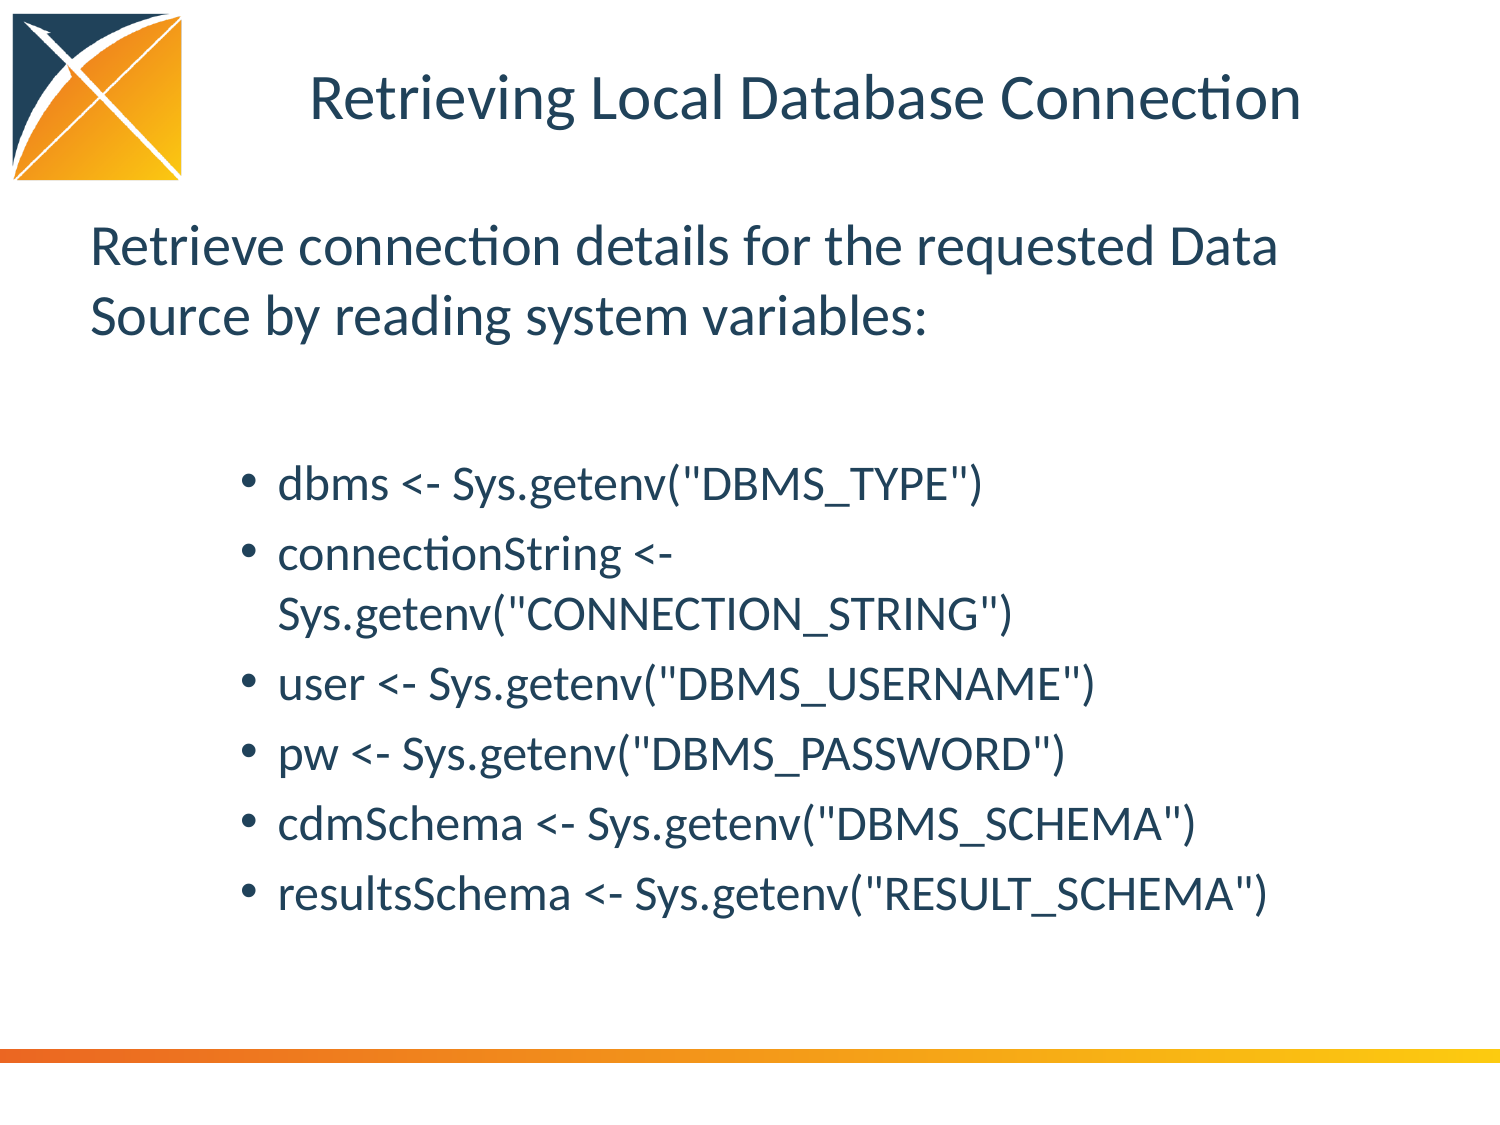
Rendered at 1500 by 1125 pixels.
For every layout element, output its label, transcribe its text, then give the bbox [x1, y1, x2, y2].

title Retrieving Local Database Connection [187, 24, 1425, 163]
picture [0, 0, 206, 200]
list Retrieve connection details for the requested Data Source by reading system variables: dbms <- Sys.getenv("DBMS_TYPE") connectionString <- Sys.getenv("CONNECTION_STRING") user <- Sys.getenv("DBMS_USERNAME") pw <- Sys.getenv("DBMS_PASSWORD") cdmSchema <- Sys.getenv("DBMS_SCHEMA") resultsSchema <- Sys.getenv("RESULT_SCHEMA") [75, 200, 1425, 1005]
